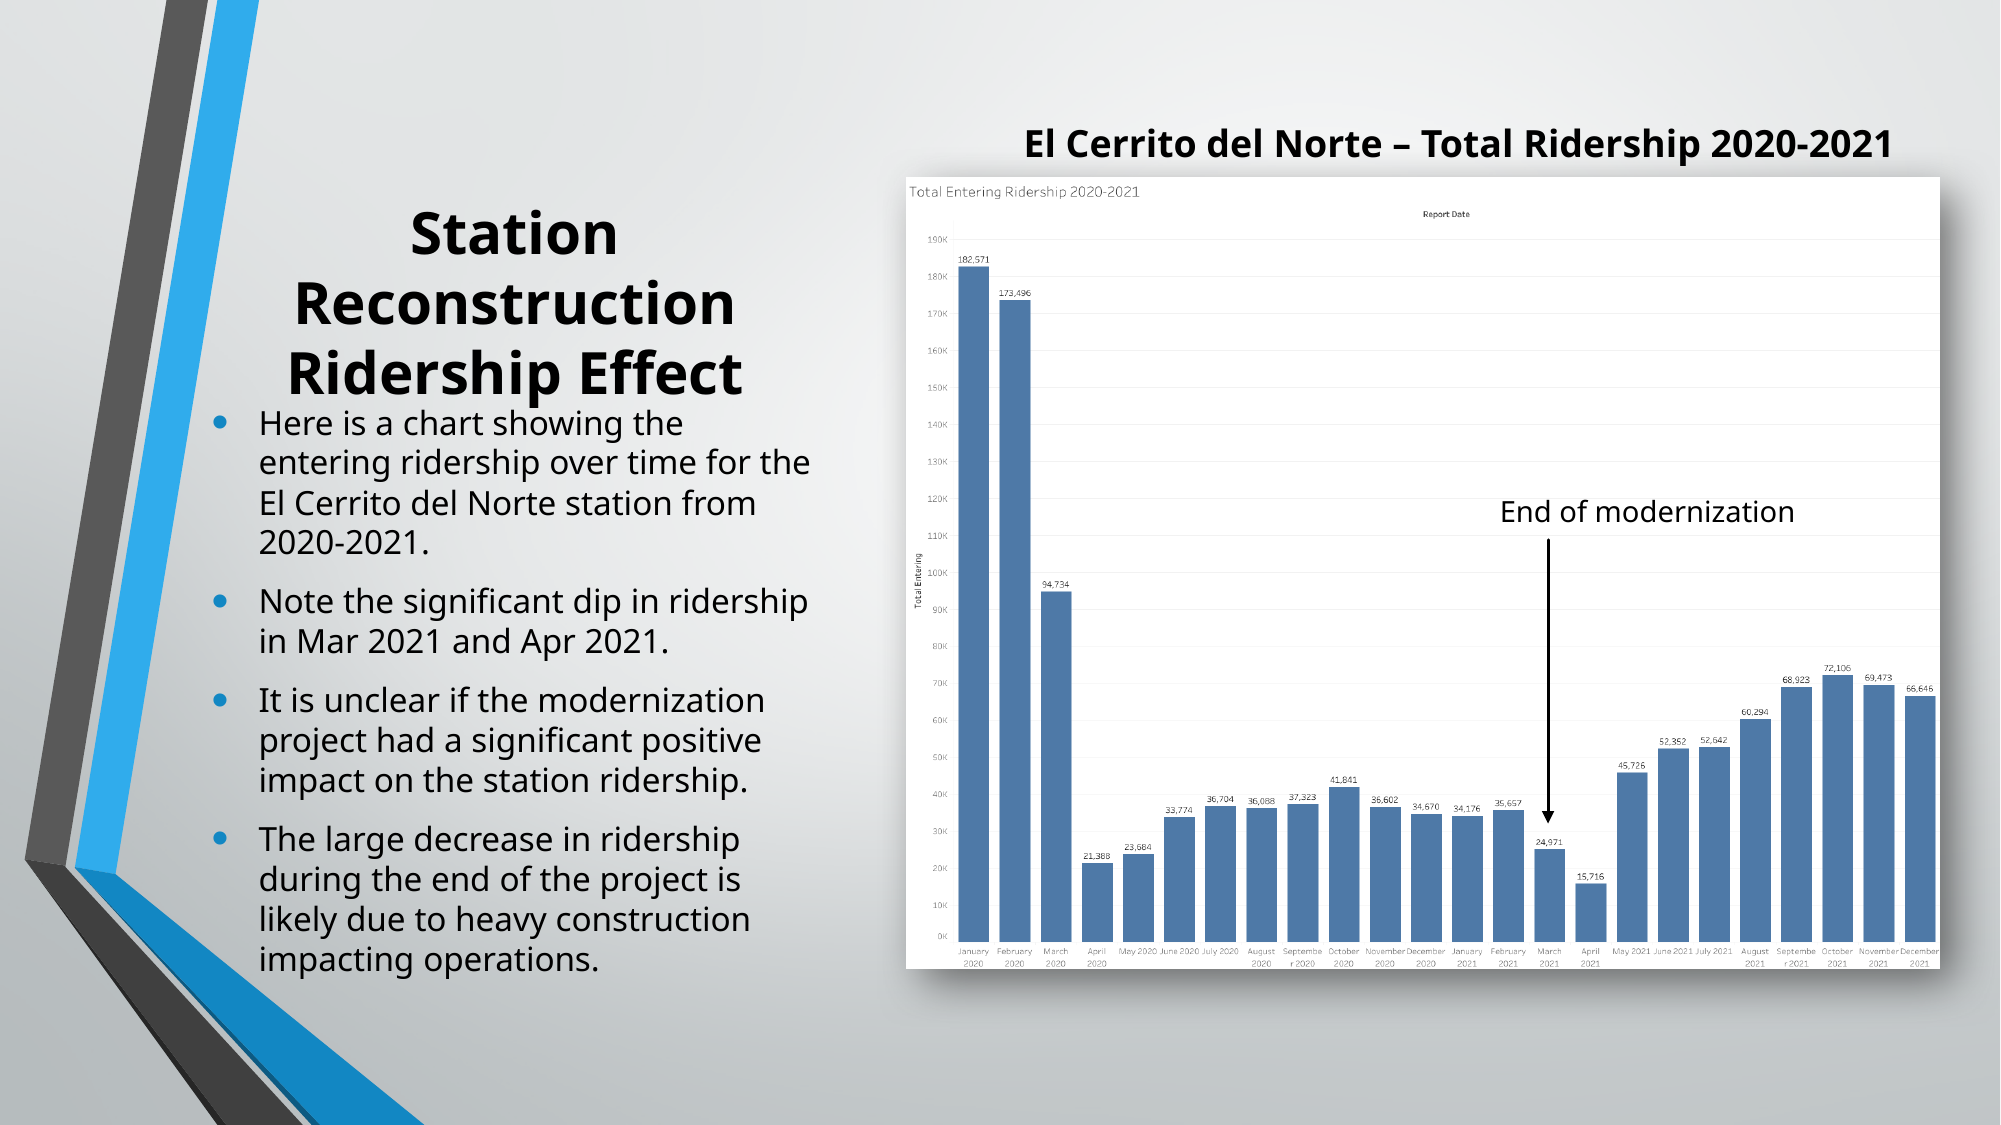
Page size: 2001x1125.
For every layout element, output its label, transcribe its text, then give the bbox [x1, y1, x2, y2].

text_box El Cerrito del Norte – Total Ridership 2020-2021 [1008, 113, 1911, 159]
list Here is a chart showing the entering ridership over time for the El Cerrito del Norte station from 2020-2021. Note the significant dip in ridership in Mar 2021 and Apr 2021. It is unclear if the modernization project had a significant positive impact on the station ridership. The large decrease in ridership during the end of the project is likely due to heavy construction impacting operations. [196, 359, 834, 1021]
picture [906, 177, 1940, 969]
title Station Reconstruction Ridership Effect [196, 177, 834, 359]
